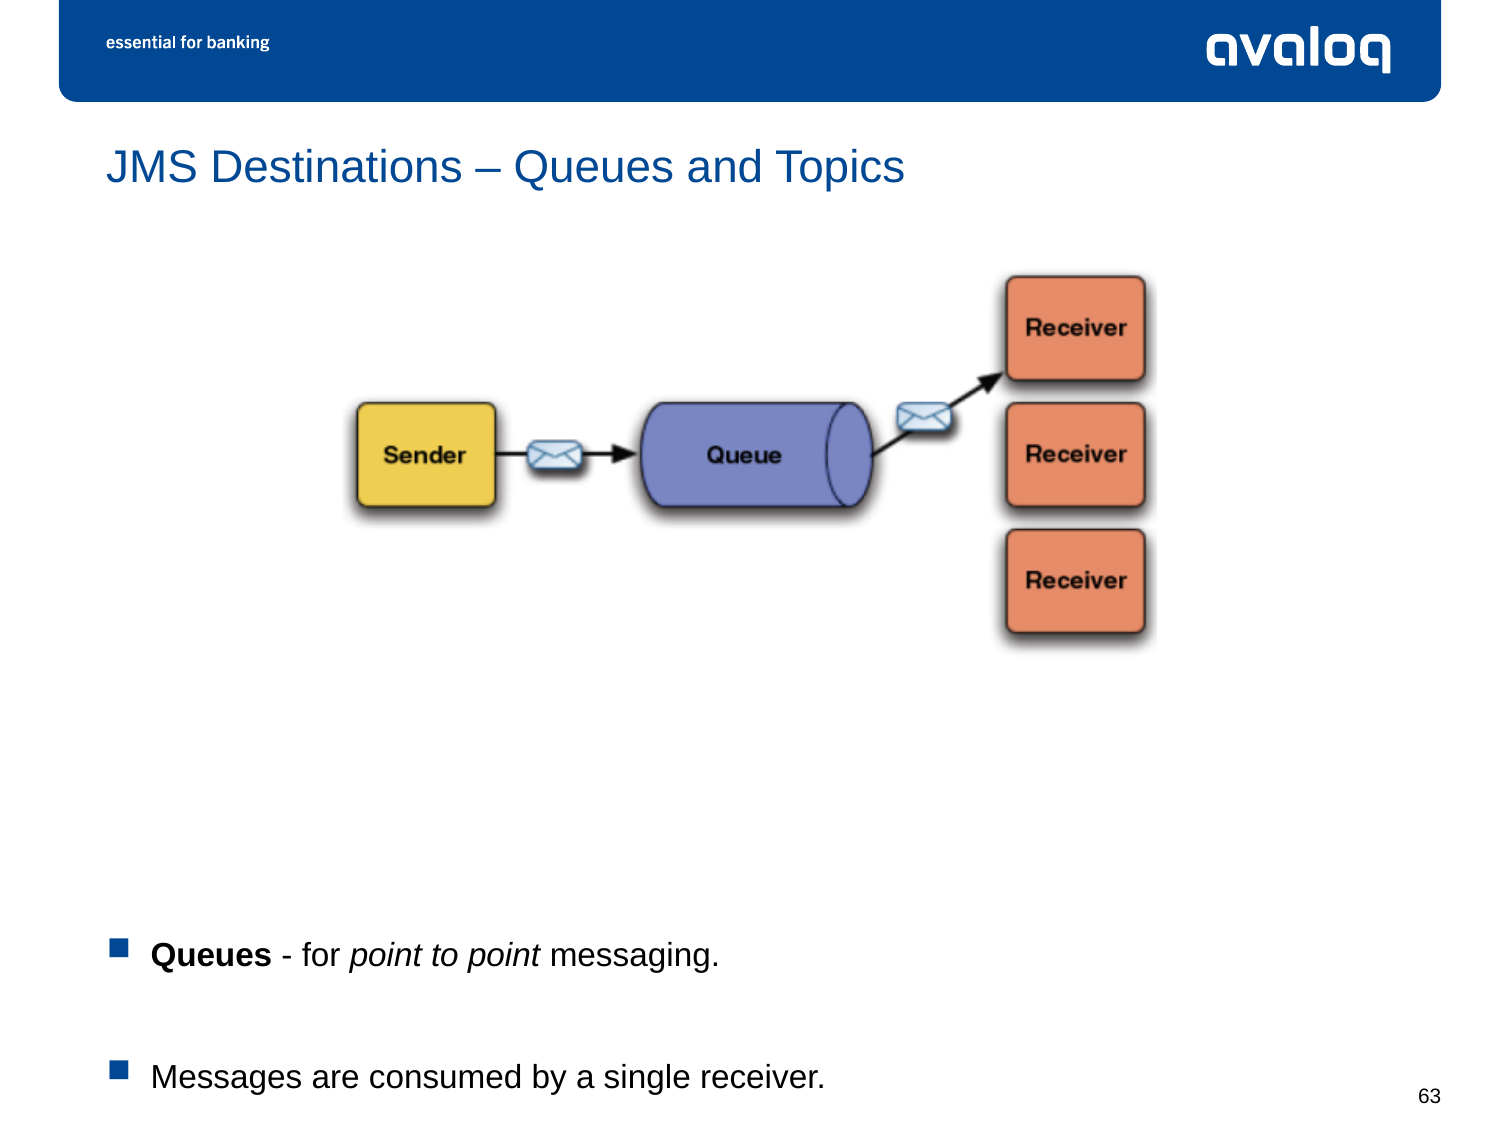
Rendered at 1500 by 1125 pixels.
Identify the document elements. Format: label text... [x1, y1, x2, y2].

title JMS Destinations – Queues and Topics [105, 142, 1394, 215]
picture [335, 255, 1165, 662]
list Queues - for point to point messaging. Messages are consumed by a single receiver. [105, 255, 1394, 1042]
slide_number 63 [1200, 1082, 1442, 1112]
